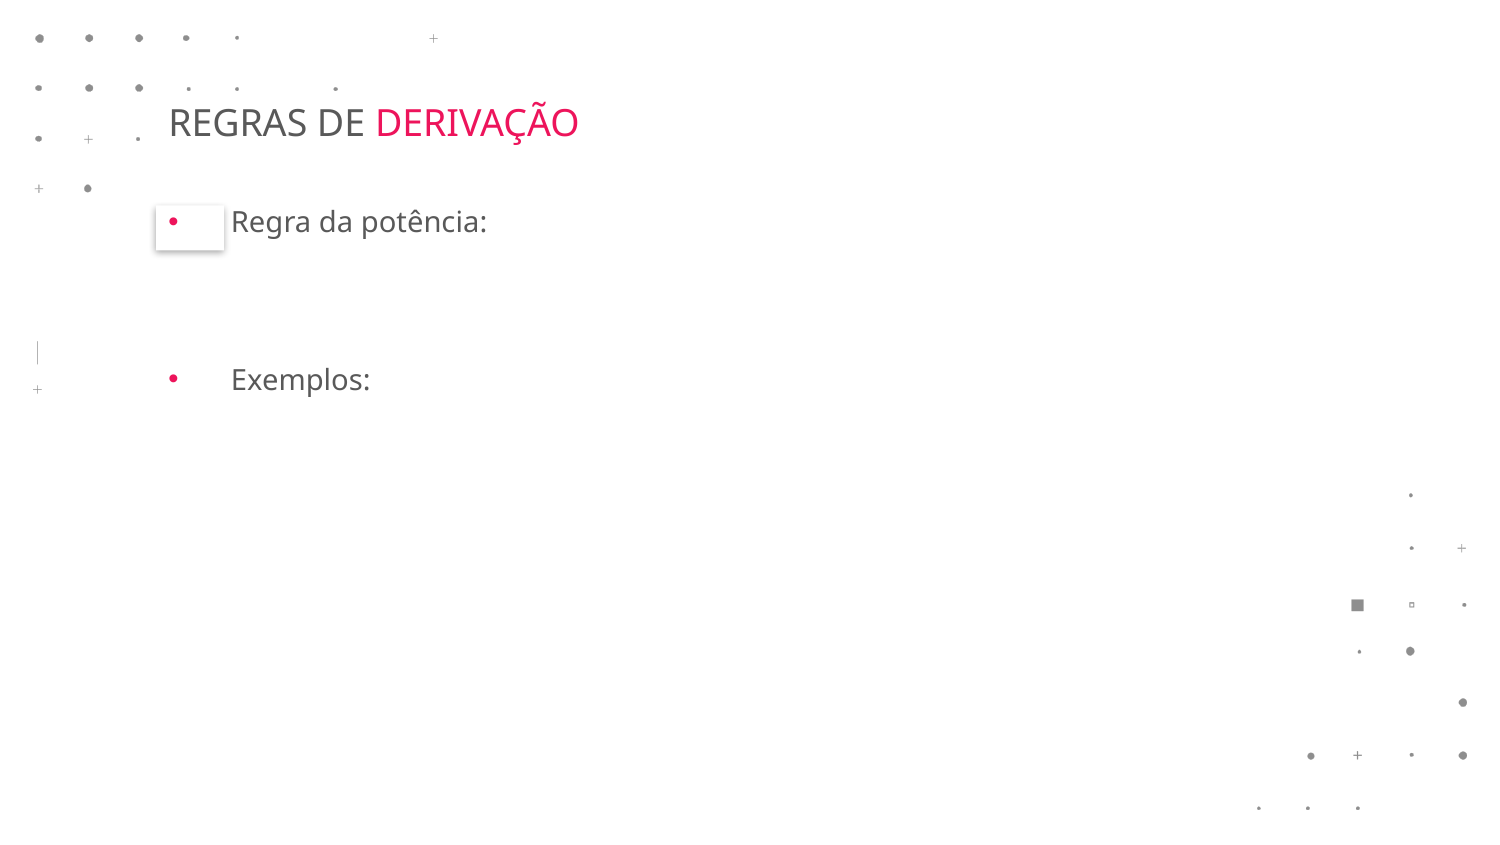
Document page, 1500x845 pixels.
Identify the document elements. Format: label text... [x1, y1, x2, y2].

text_box REGRAS DE DERIVAÇÃO [153, 91, 1026, 151]
picture [33, 34, 1467, 810]
